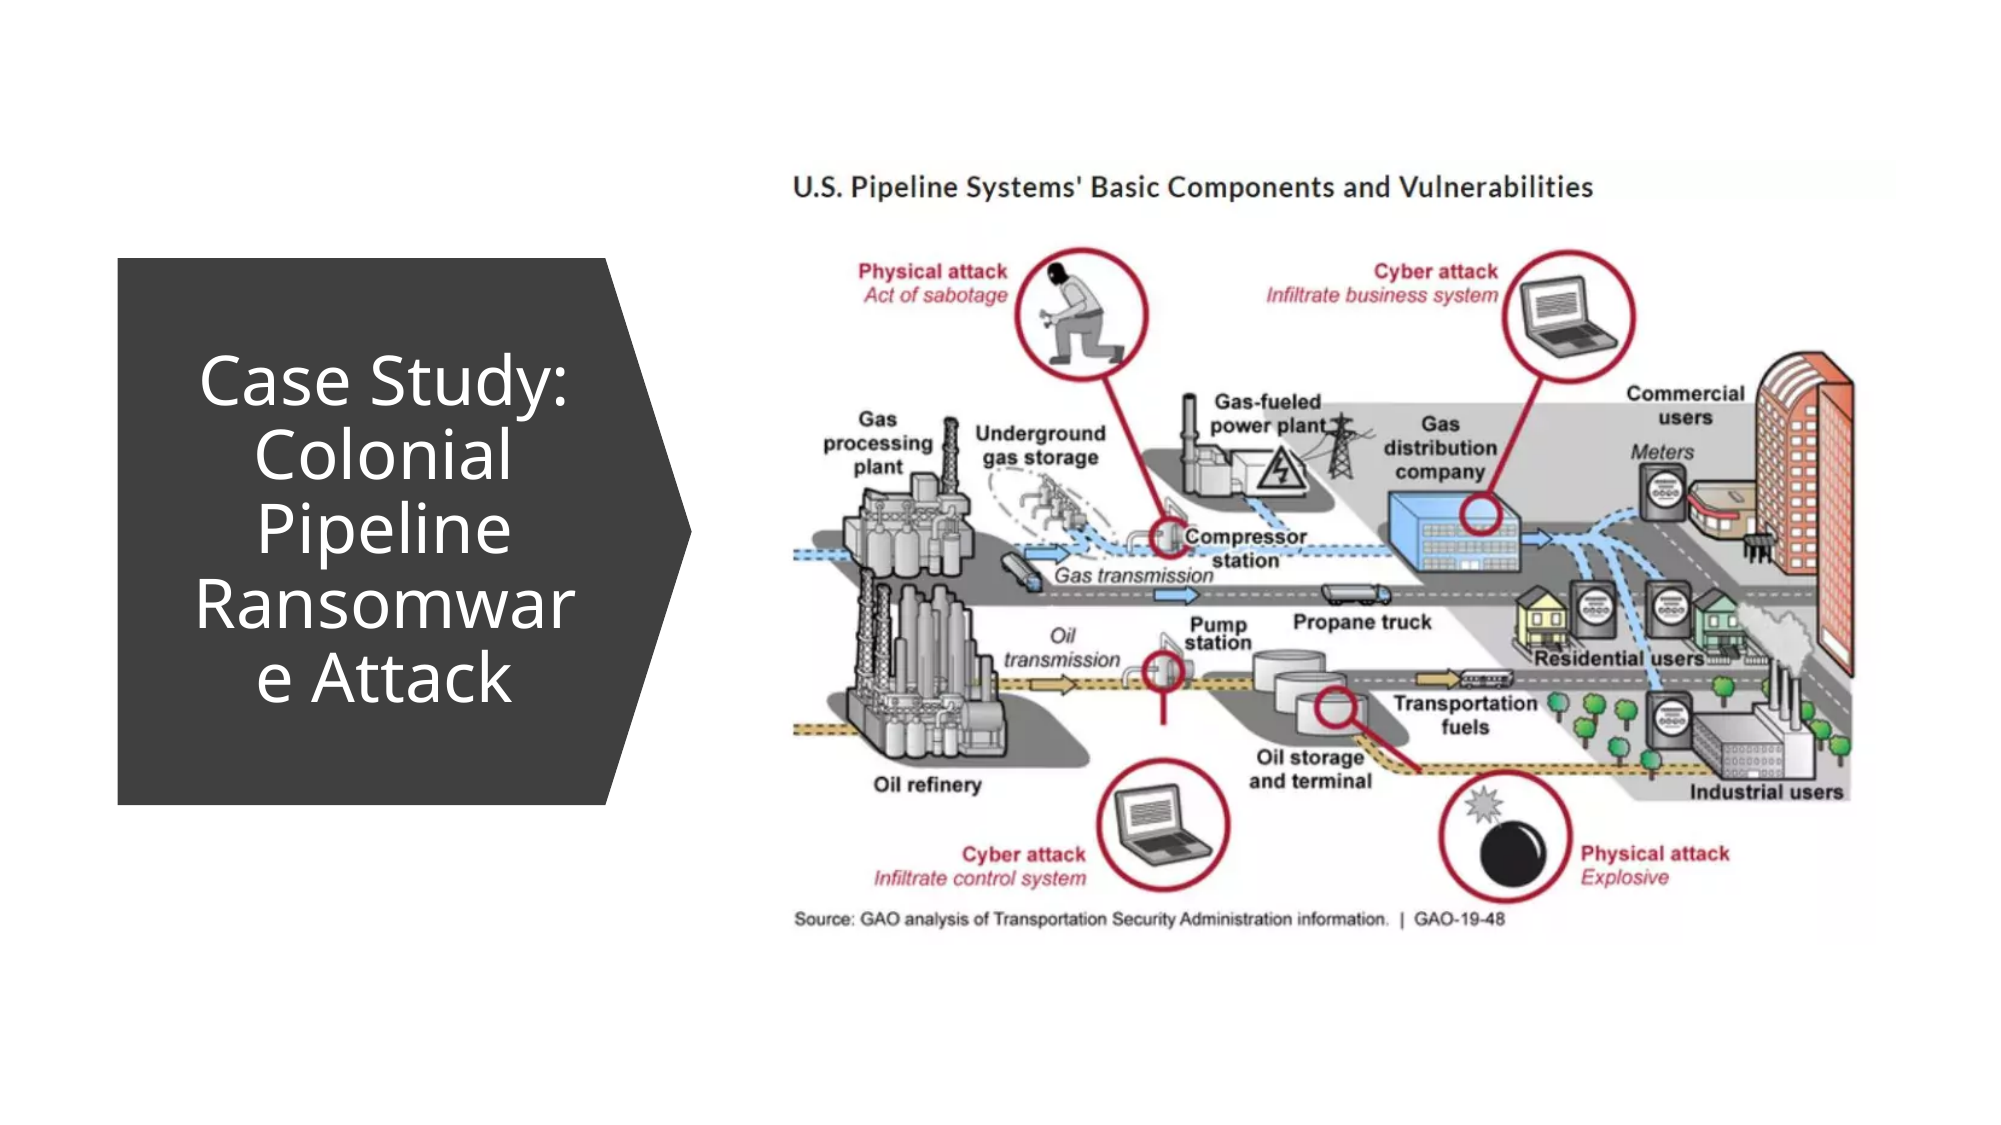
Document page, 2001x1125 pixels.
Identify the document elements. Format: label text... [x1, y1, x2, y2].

text_box [116, 257, 693, 807]
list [755, 160, 1896, 945]
title Case Study: Colonial Pipeline Ransomware Attack [168, 322, 601, 741]
